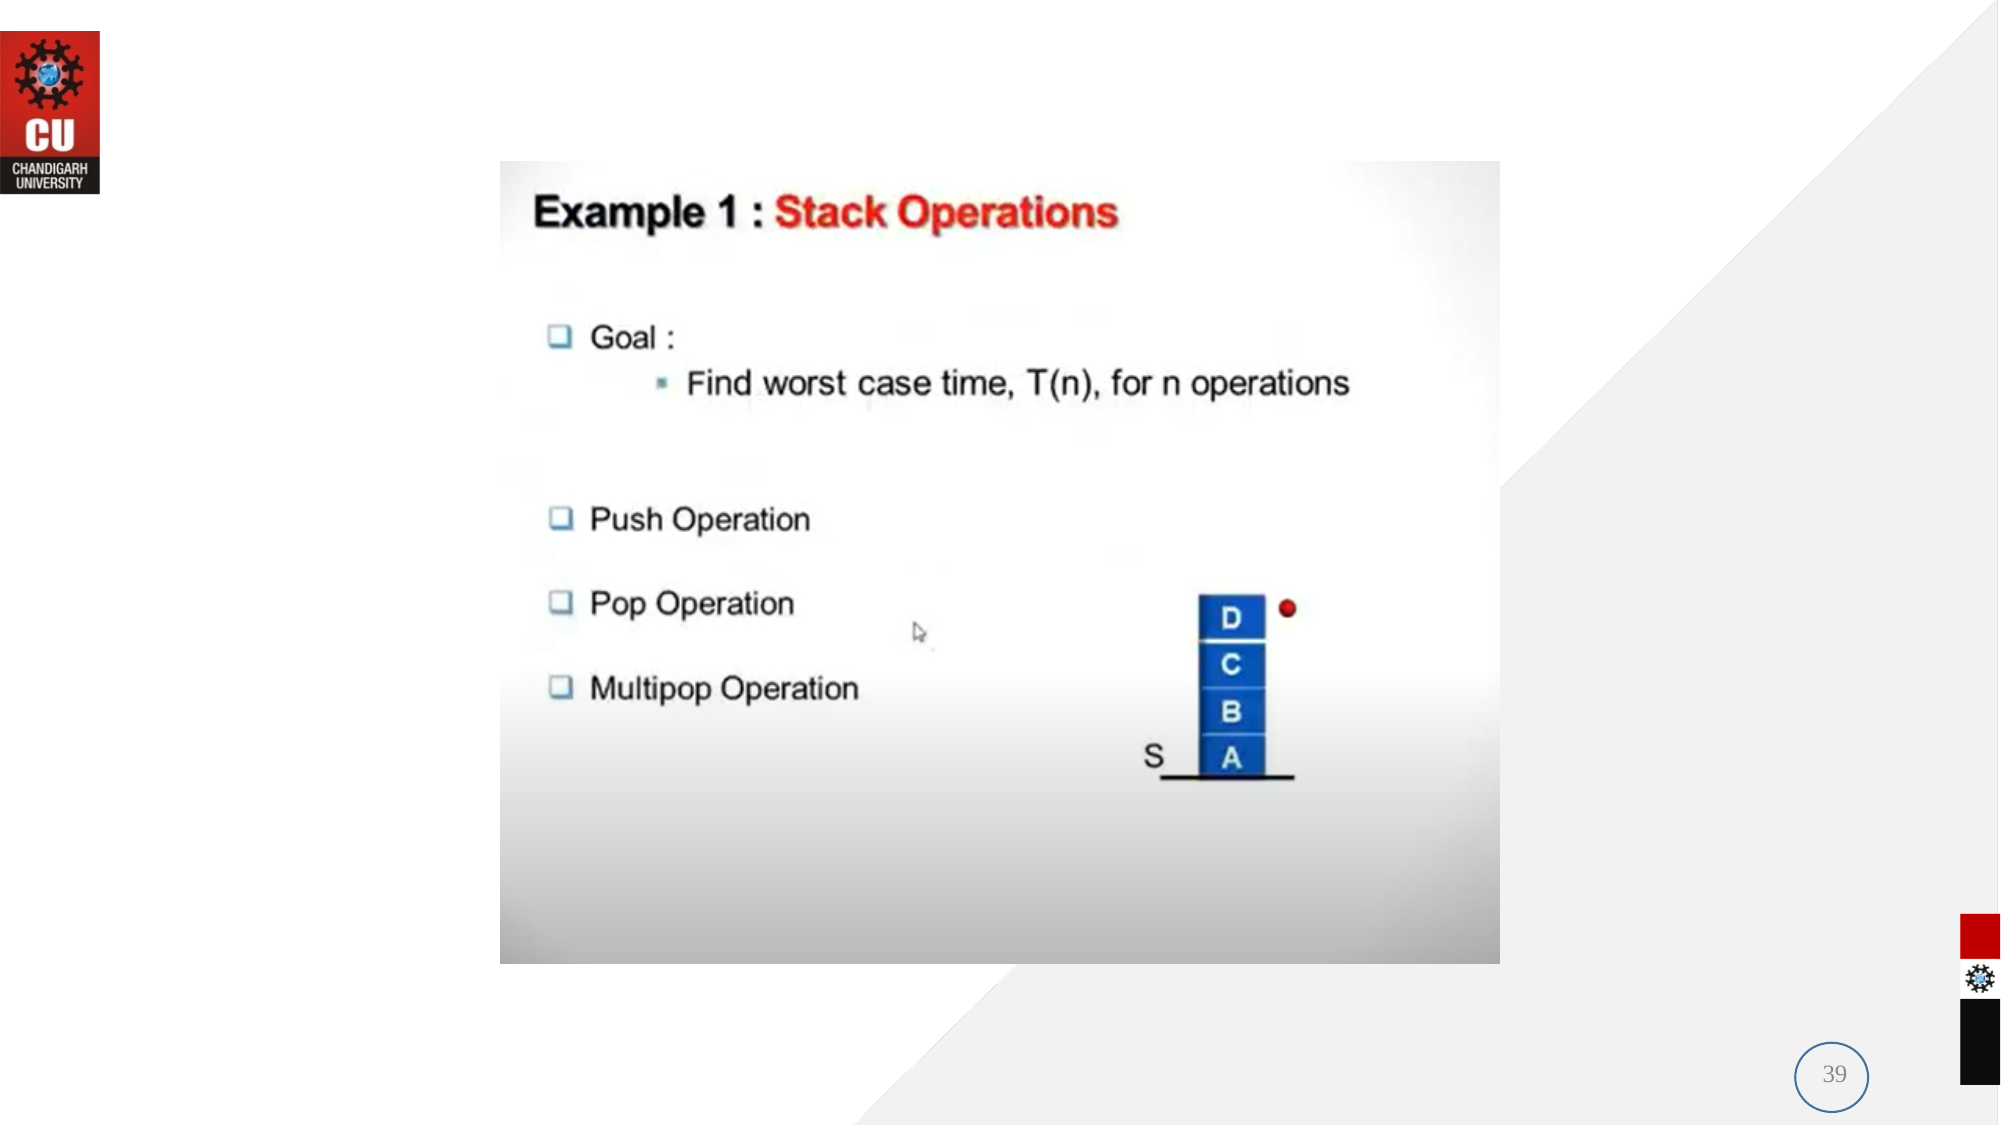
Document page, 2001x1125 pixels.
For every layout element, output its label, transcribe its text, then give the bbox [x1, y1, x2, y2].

picture [0, 0, 2001, 1125]
slide_number 39 [1412, 1042, 1863, 1103]
